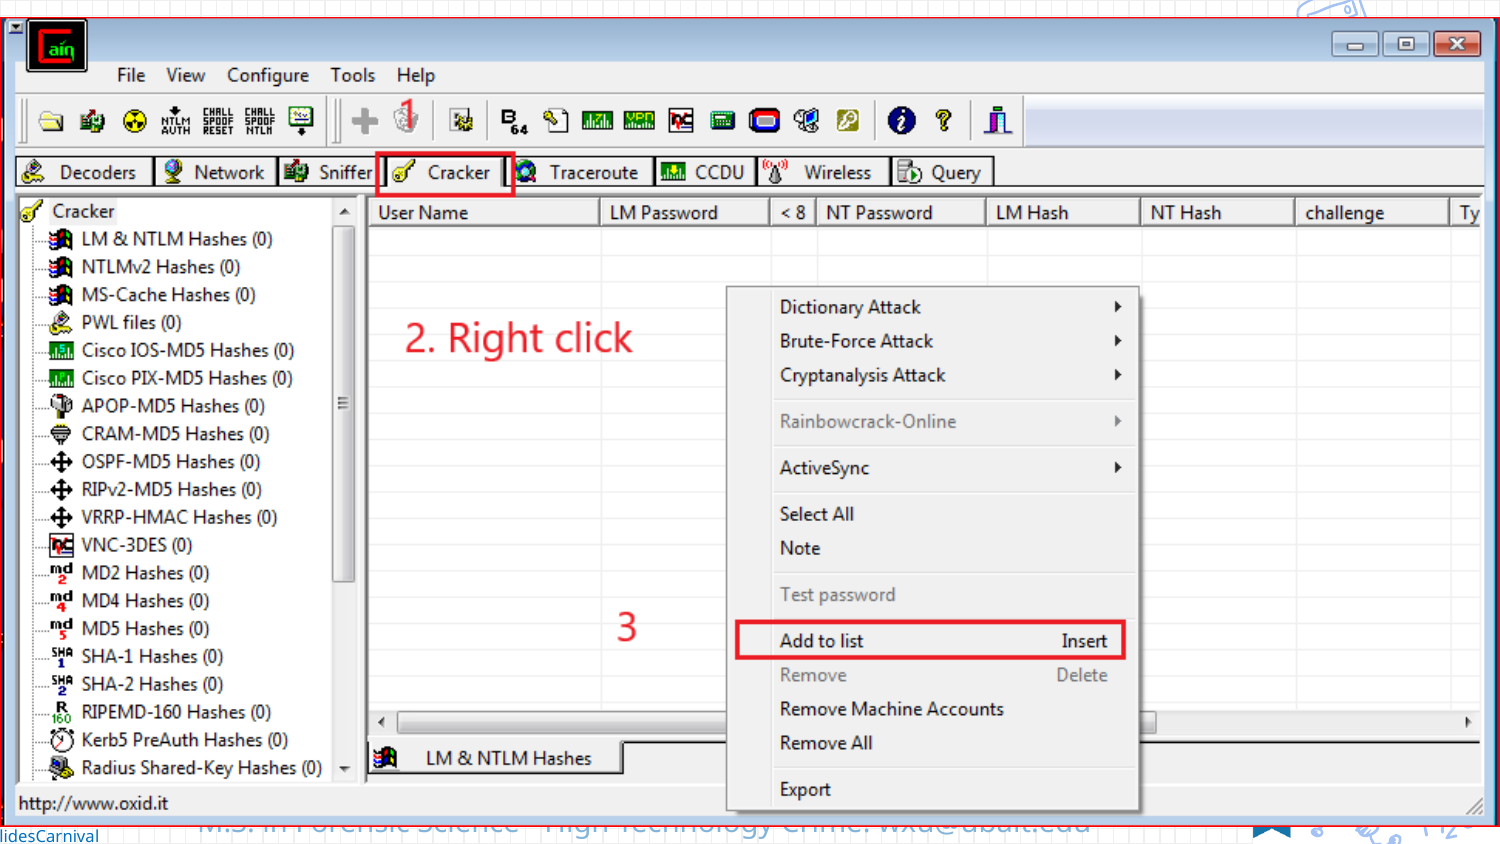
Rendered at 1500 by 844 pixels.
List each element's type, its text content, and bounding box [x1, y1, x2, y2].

picture [0, 16, 1500, 844]
slide_number 8 [14, 836, 105, 840]
